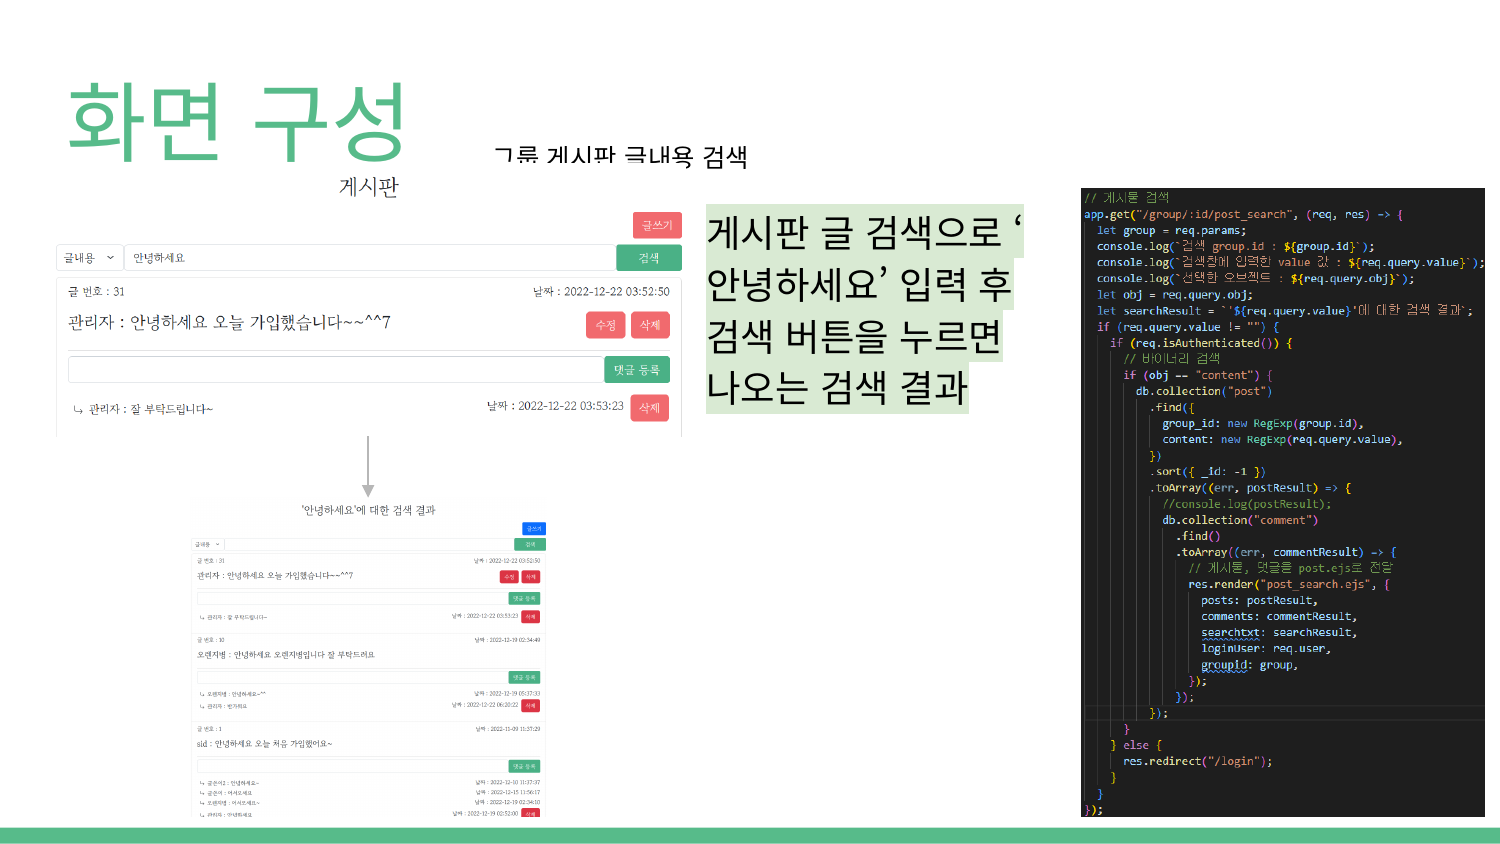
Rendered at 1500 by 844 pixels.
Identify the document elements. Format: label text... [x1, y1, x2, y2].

picture [50, 163, 686, 437]
list 게시판 글 검색으로 ‘안녕하세요’ 입력 후 검색 버튼을 누르면 나오는 검색 결과 [691, 189, 1076, 817]
picture [1081, 188, 1485, 817]
list 그룹 게시판 글내용 검색 [478, 96, 1485, 189]
picture [190, 497, 547, 817]
title 화면 구성 [51, 51, 478, 162]
